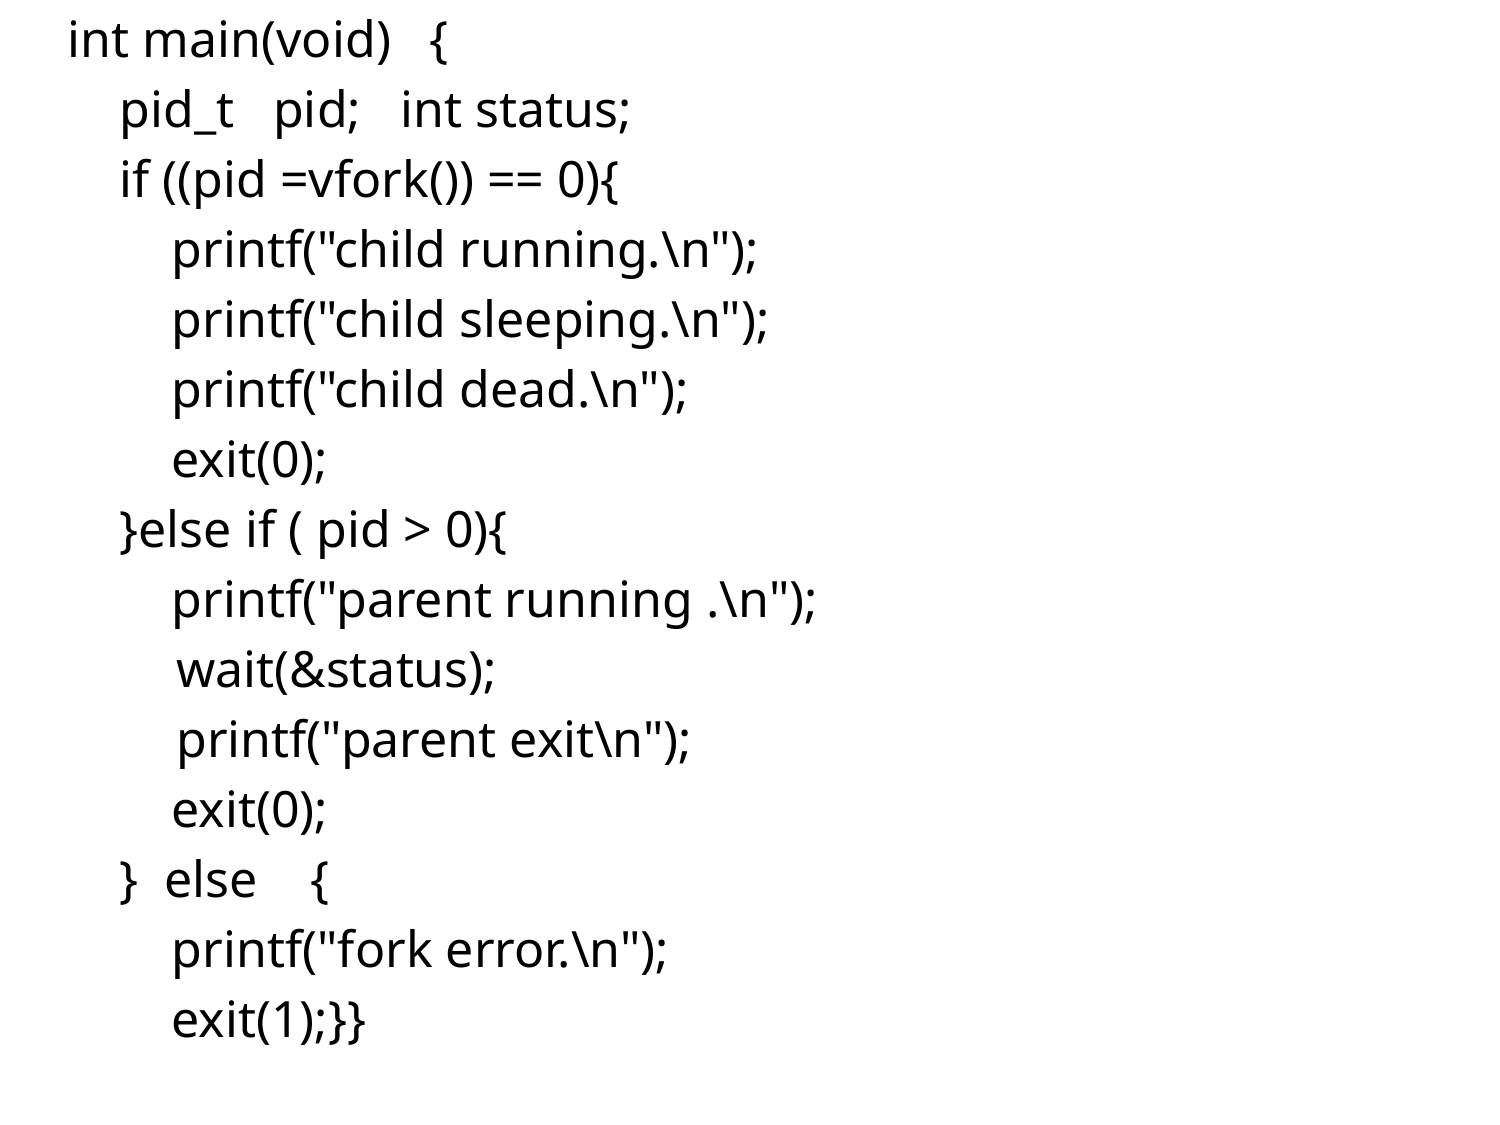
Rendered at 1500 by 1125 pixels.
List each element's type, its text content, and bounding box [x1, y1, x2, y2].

text_box int main(void) { pid_t pid; int status; if ((pid =vfork()) == 0){ printf("child running.\n"); printf("child sleeping.\n"); printf("child dead.\n"); exit(0); }else if ( pid > 0){ printf("parent running .\n"); wait(&status); printf("parent exit\n"); exit(0); } else { printf("fork error.\n"); exit(1);}} [53, 0, 1455, 1055]
